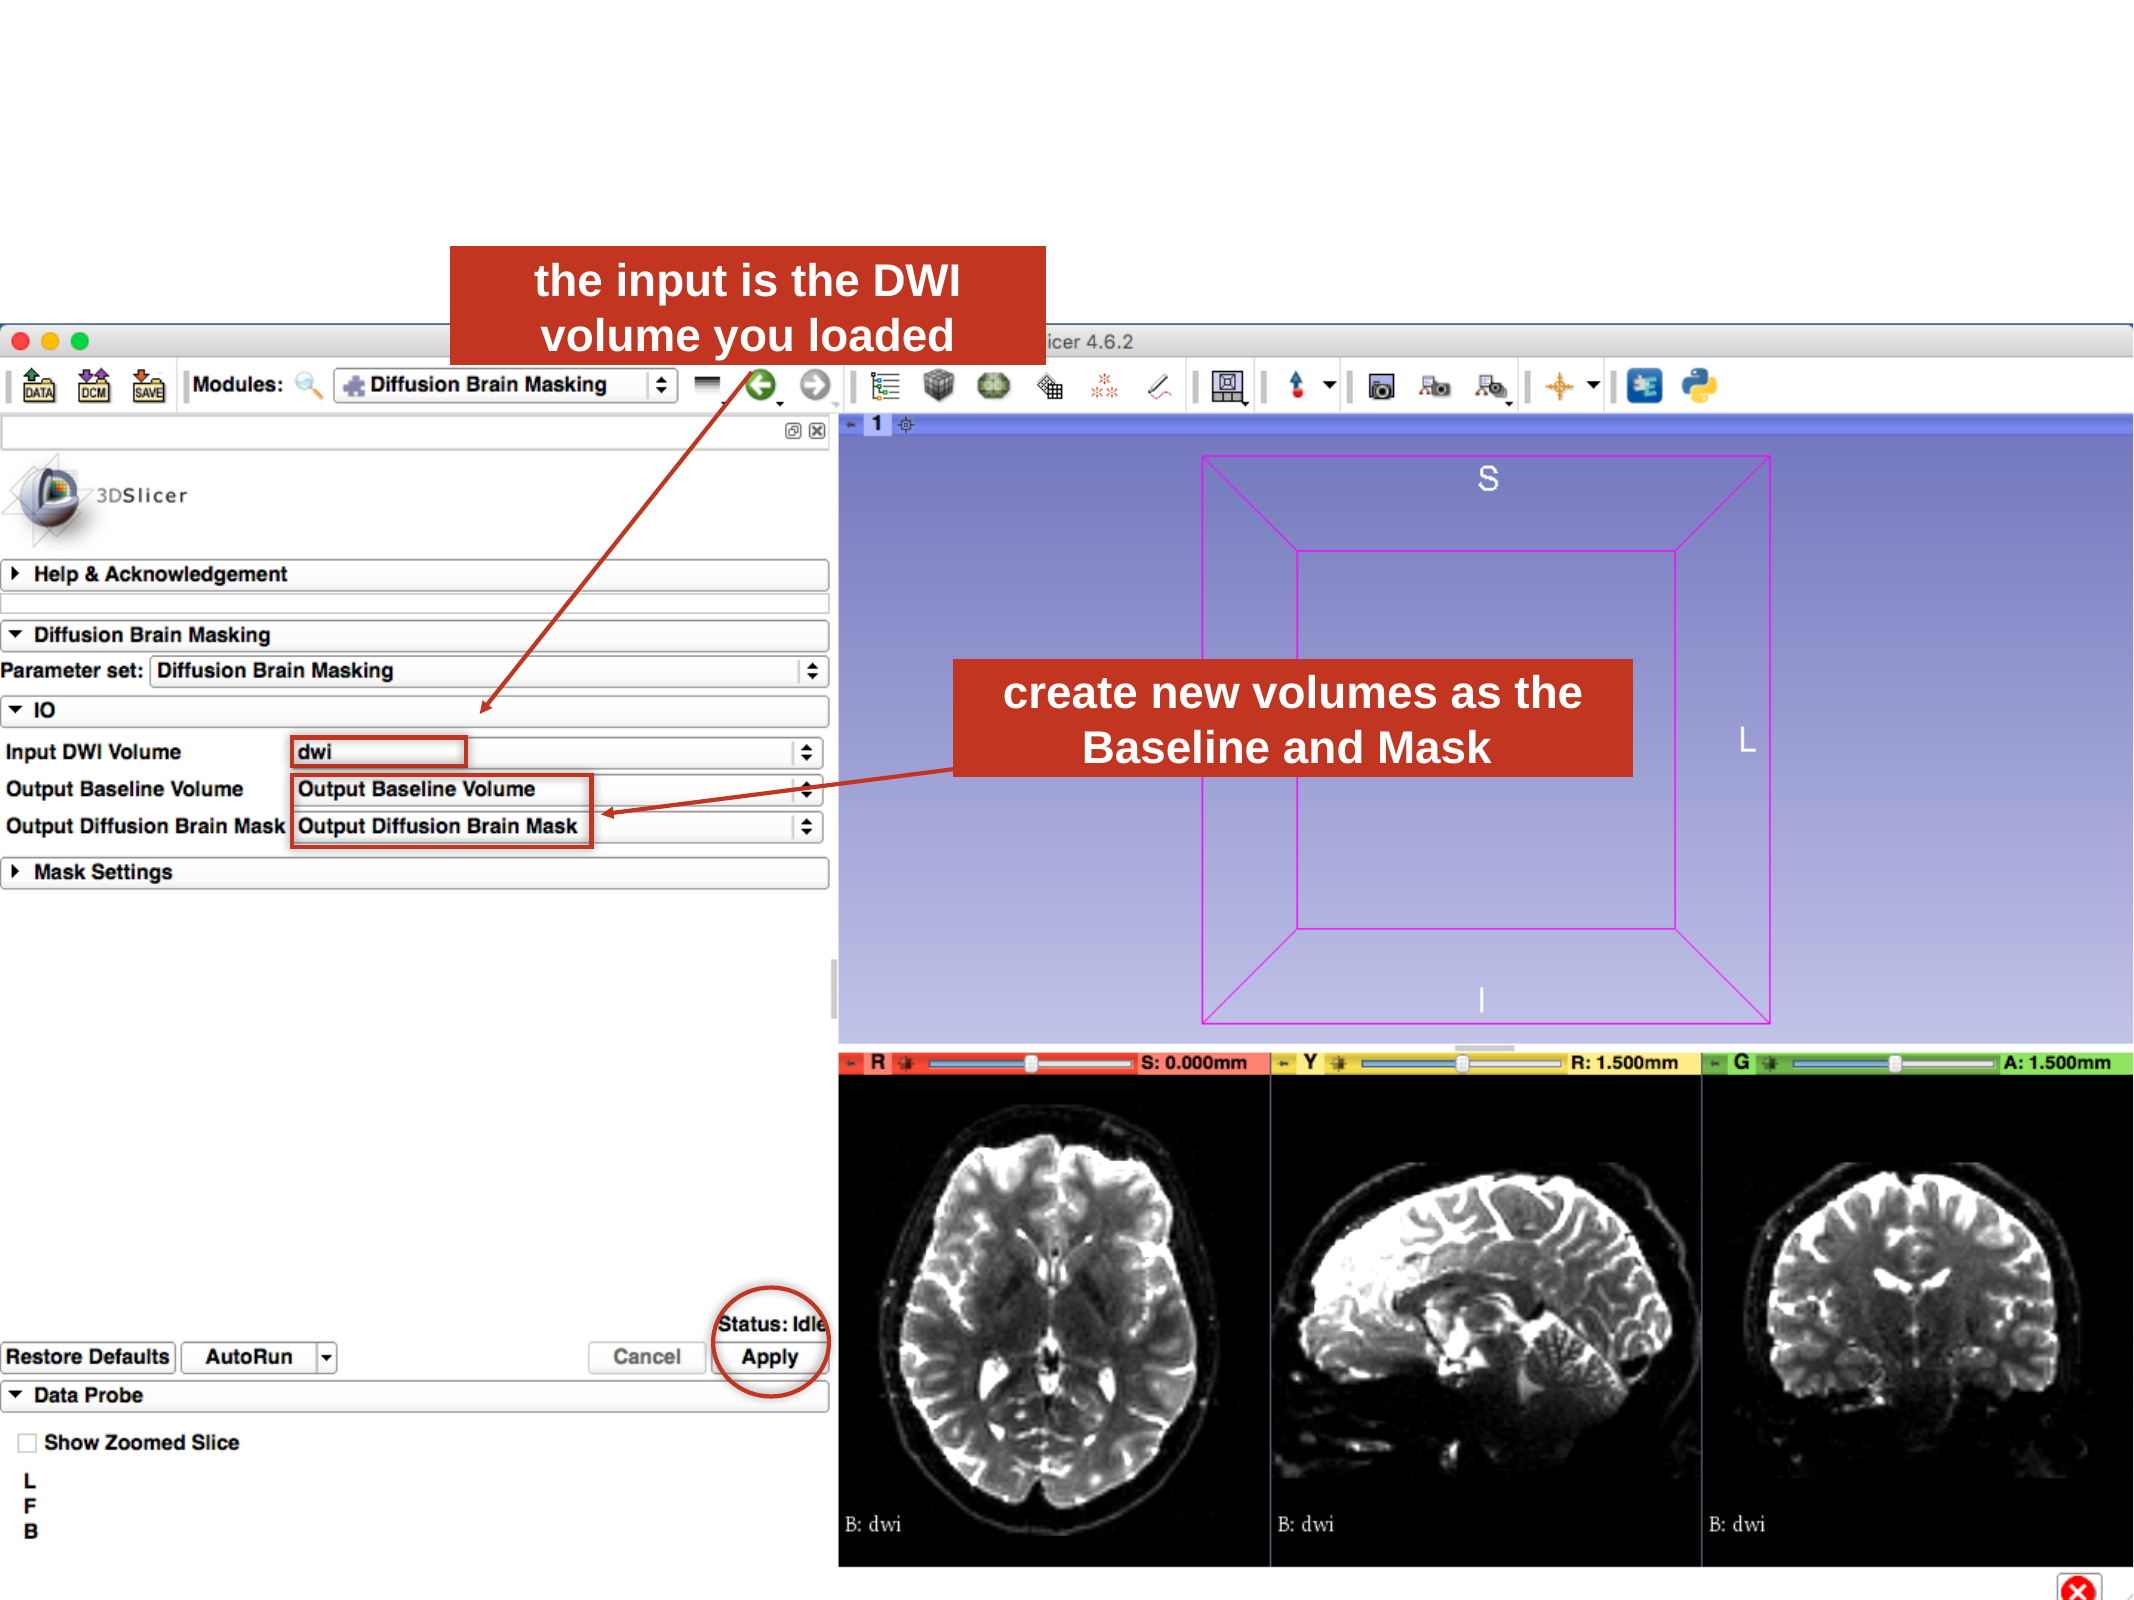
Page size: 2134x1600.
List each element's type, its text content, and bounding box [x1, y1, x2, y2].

text_box the input is the DWI volume you loaded [454, 250, 1042, 316]
picture [0, 323, 2134, 1600]
